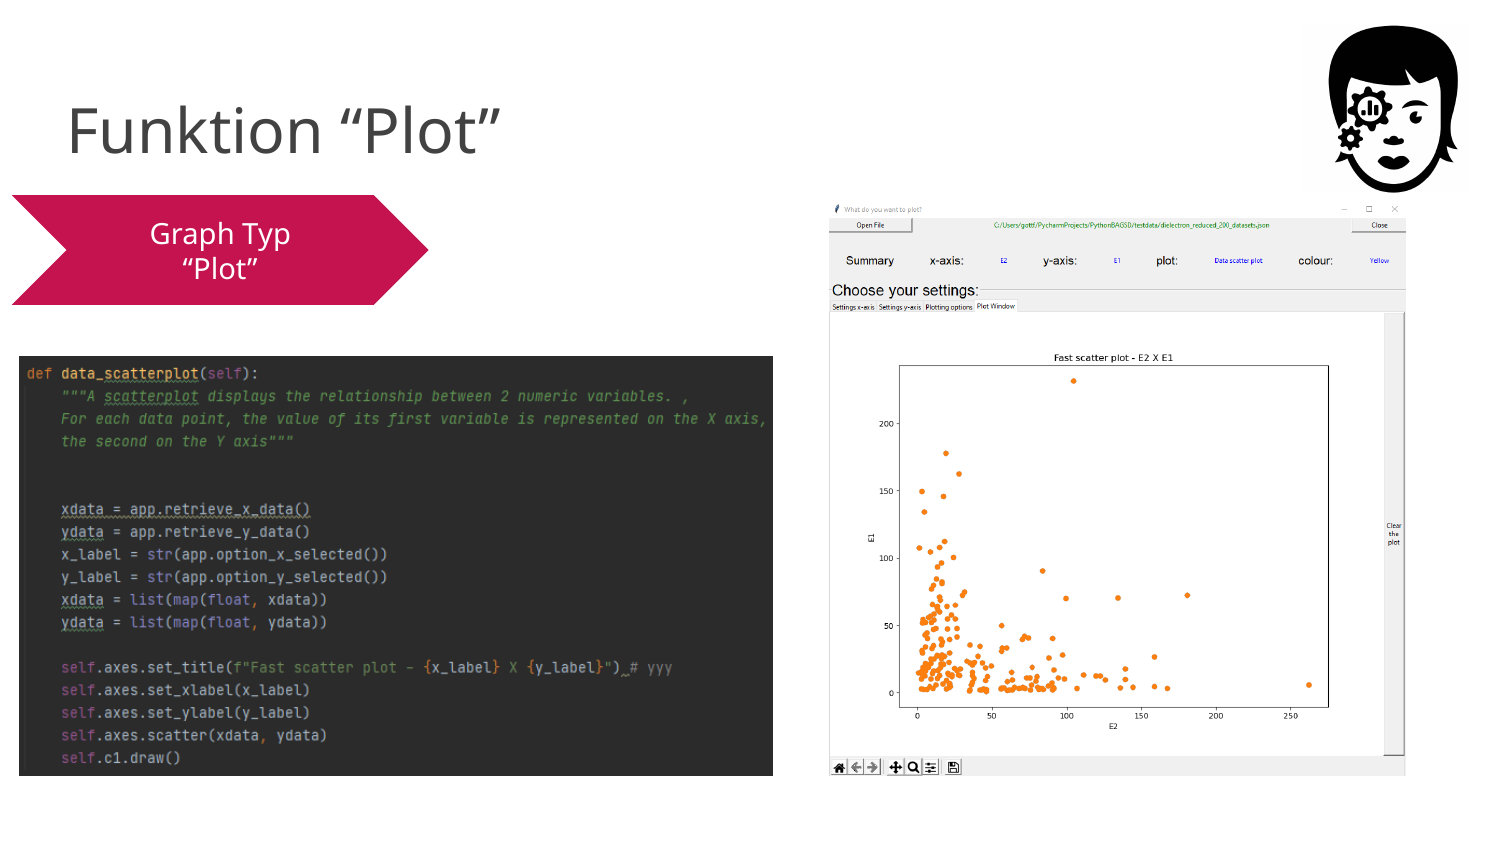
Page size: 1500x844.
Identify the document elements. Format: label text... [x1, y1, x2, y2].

title Funktion “Plot” [51, 61, 1295, 182]
picture [828, 201, 1407, 777]
picture [1301, 25, 1470, 194]
picture [19, 355, 773, 777]
text_box Graph Typ “Plot” [11, 195, 429, 305]
